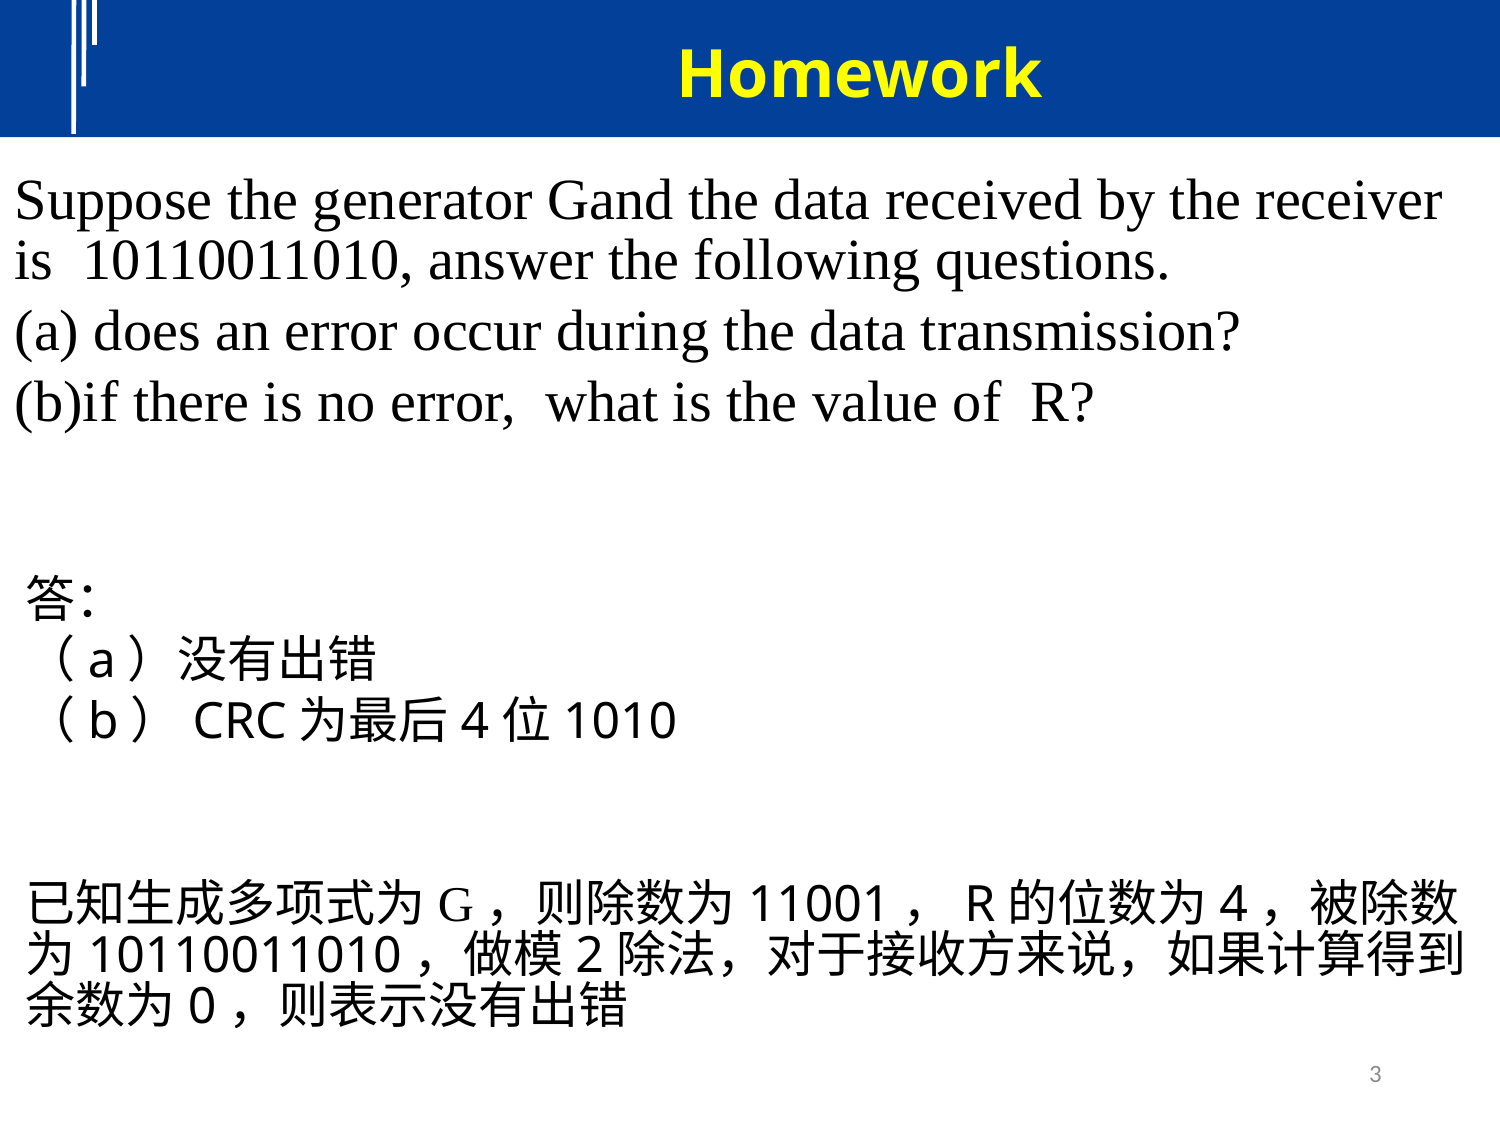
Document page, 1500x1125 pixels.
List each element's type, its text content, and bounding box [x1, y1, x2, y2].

slide_number 3 [1059, 1042, 1397, 1103]
text_box Homework [102, 23, 1500, 119]
text_box [0, 0, 1500, 138]
